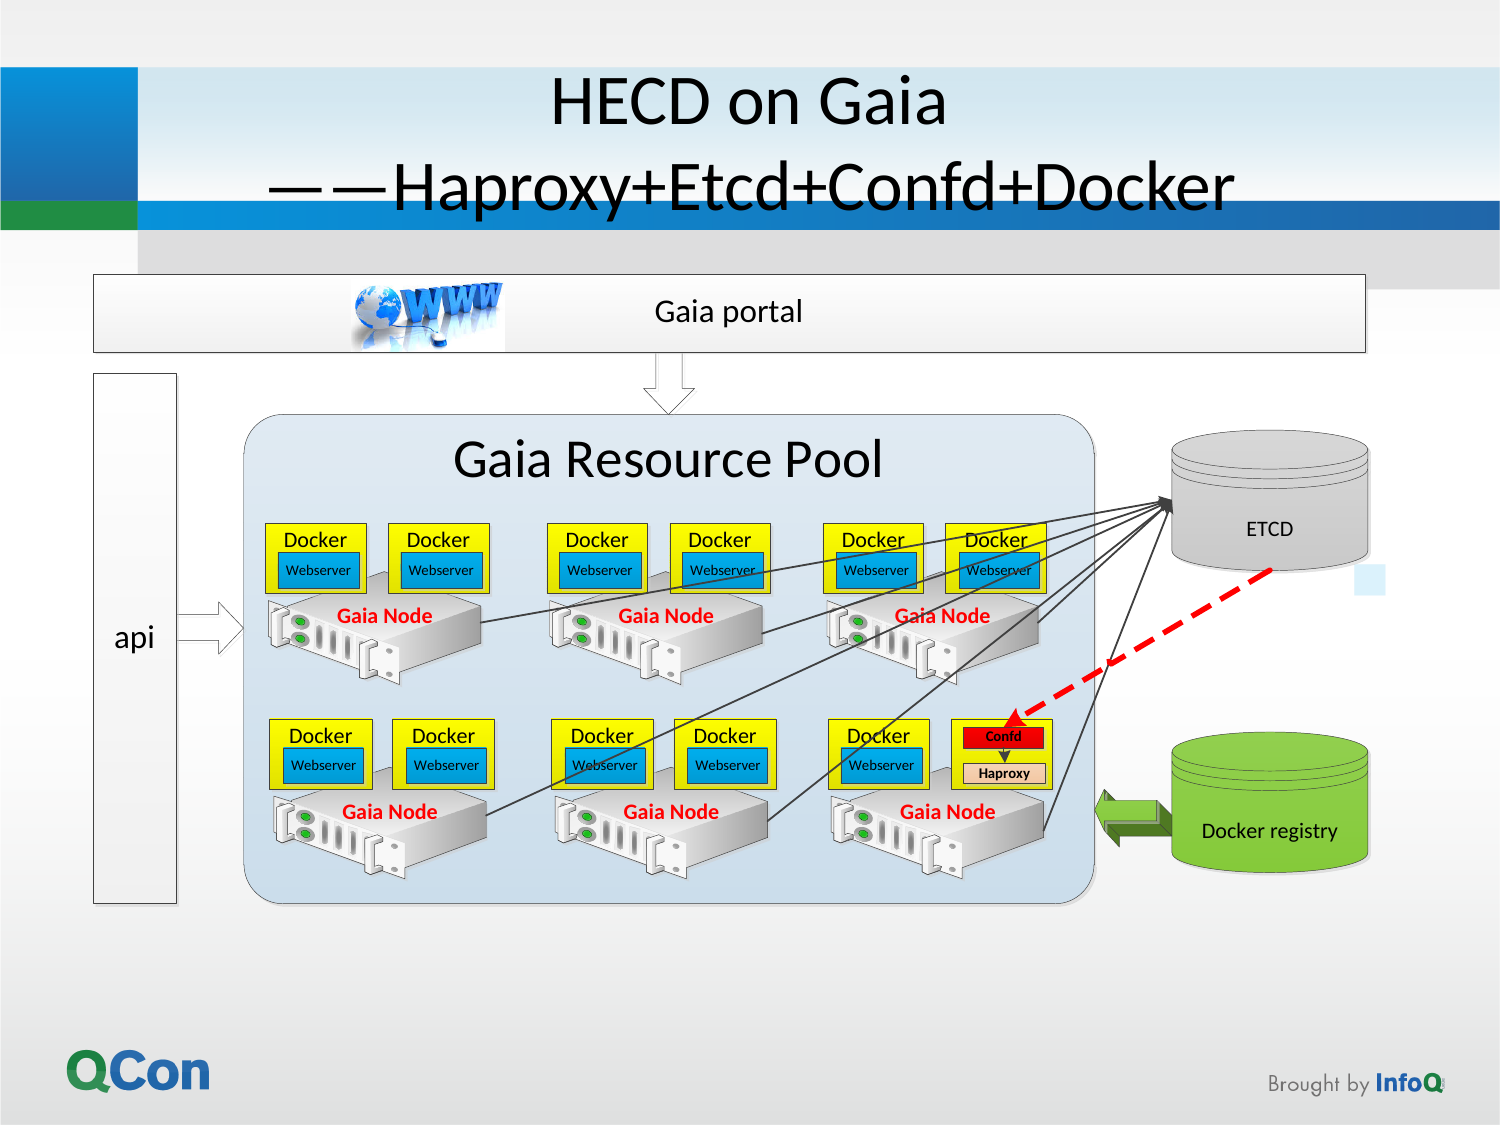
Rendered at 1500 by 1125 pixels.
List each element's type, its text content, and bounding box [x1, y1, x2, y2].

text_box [90, 271, 1374, 910]
picture [0, 0, 1500, 1125]
title HECD on Gaia ——Haproxy+Etcd+Confd+Docker [75, 45, 1425, 233]
